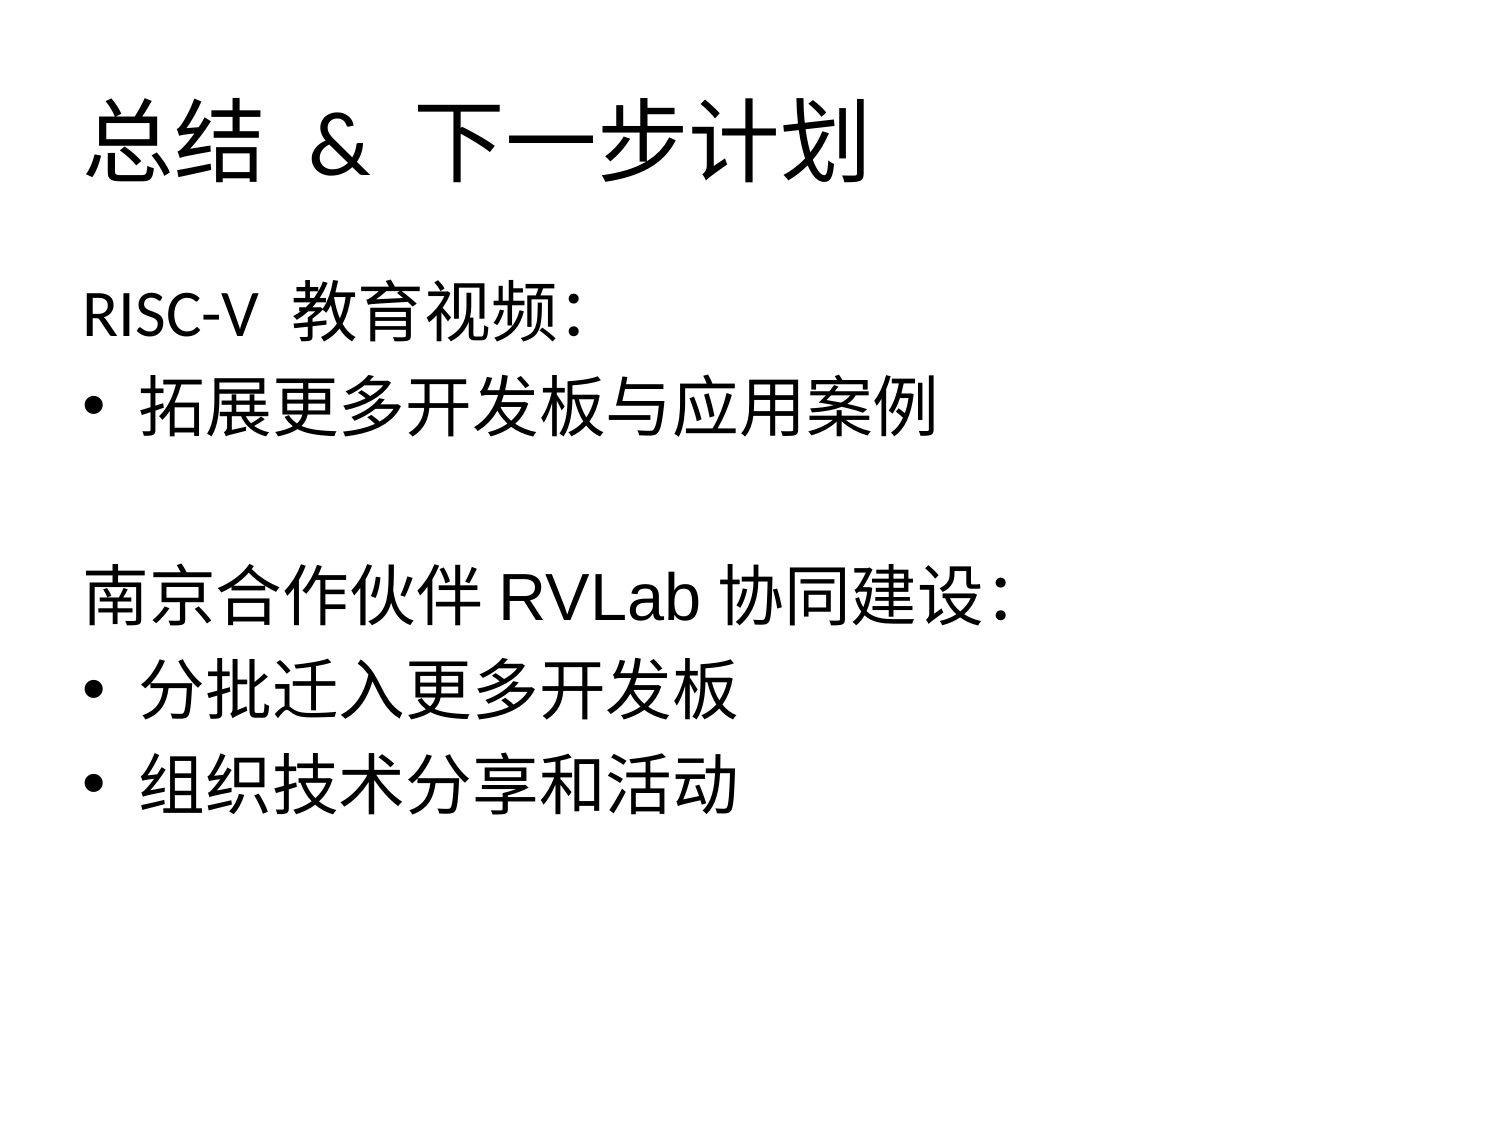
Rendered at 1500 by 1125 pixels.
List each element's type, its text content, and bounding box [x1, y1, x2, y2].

list RISC-V 教育视频： 拓展更多开发板与应用案例 南京合作伙伴RVLab协同建设： 分批迁入更多开发板 组织技术分享和活动 [74, 261, 1426, 1006]
title 总结 & 下一步计划 [74, 44, 1426, 234]
